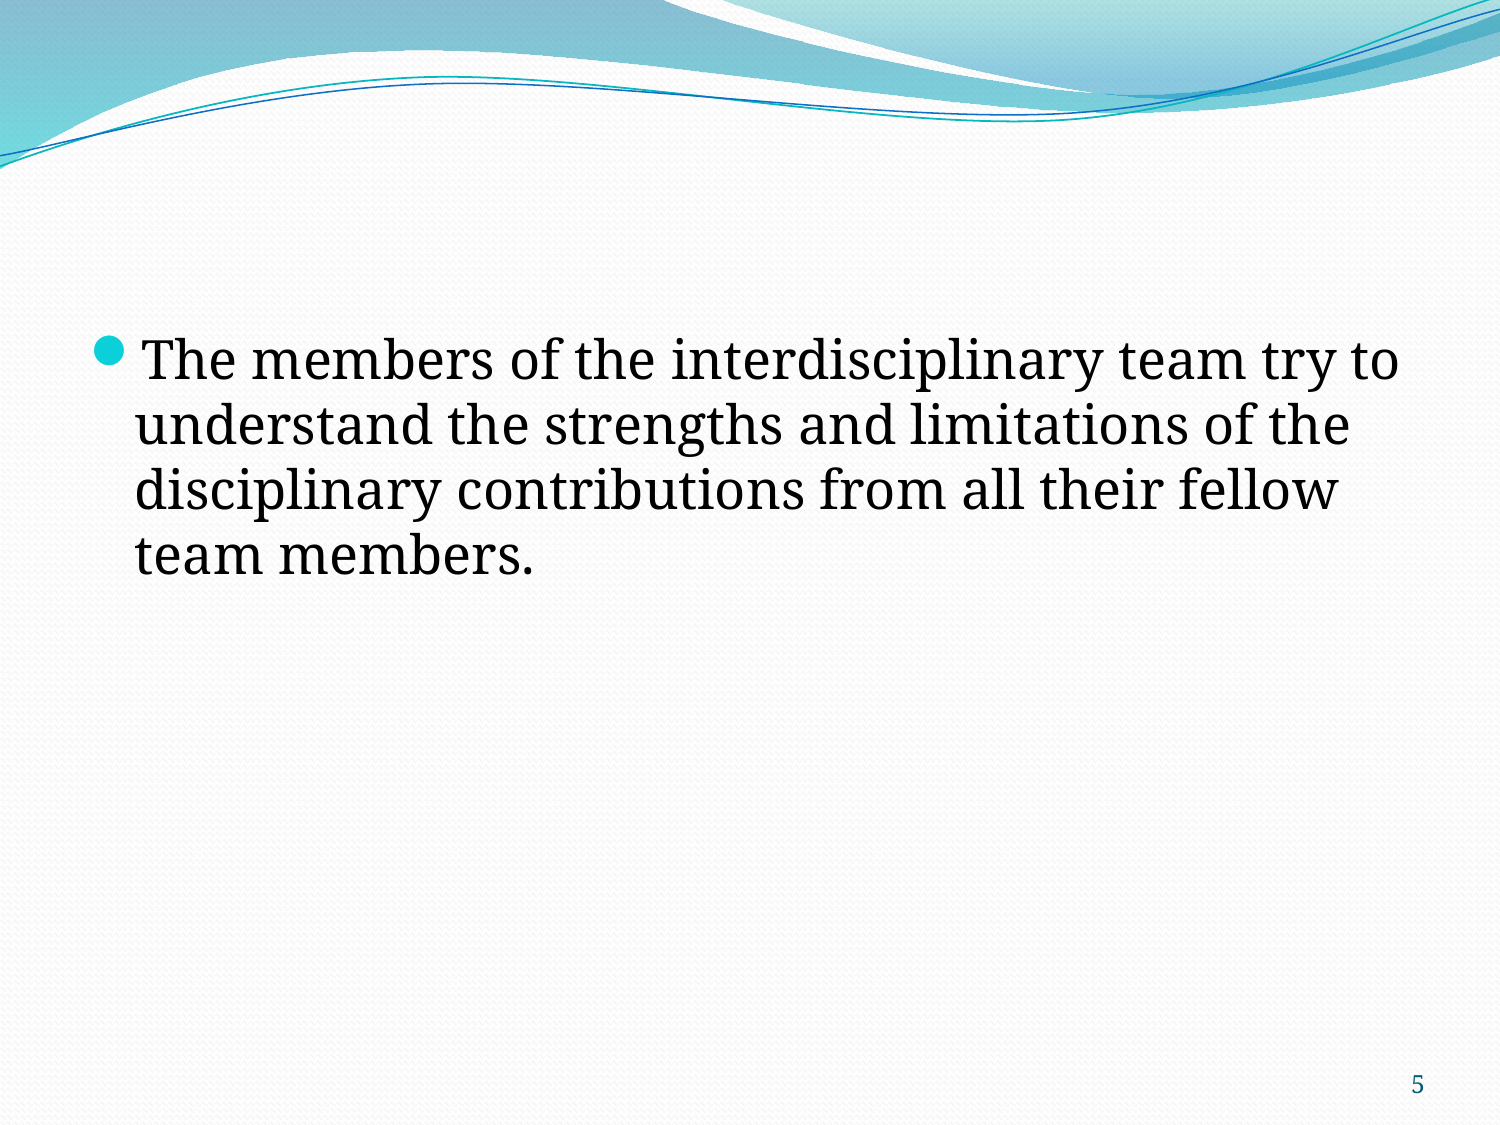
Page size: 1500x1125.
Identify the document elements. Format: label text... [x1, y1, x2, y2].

slide_number 5 [1299, 1042, 1425, 1103]
list The members of the interdisciplinary team try to understand the strengths and limitations of the disciplinary contributions from all their fellow team members. [75, 317, 1425, 1038]
